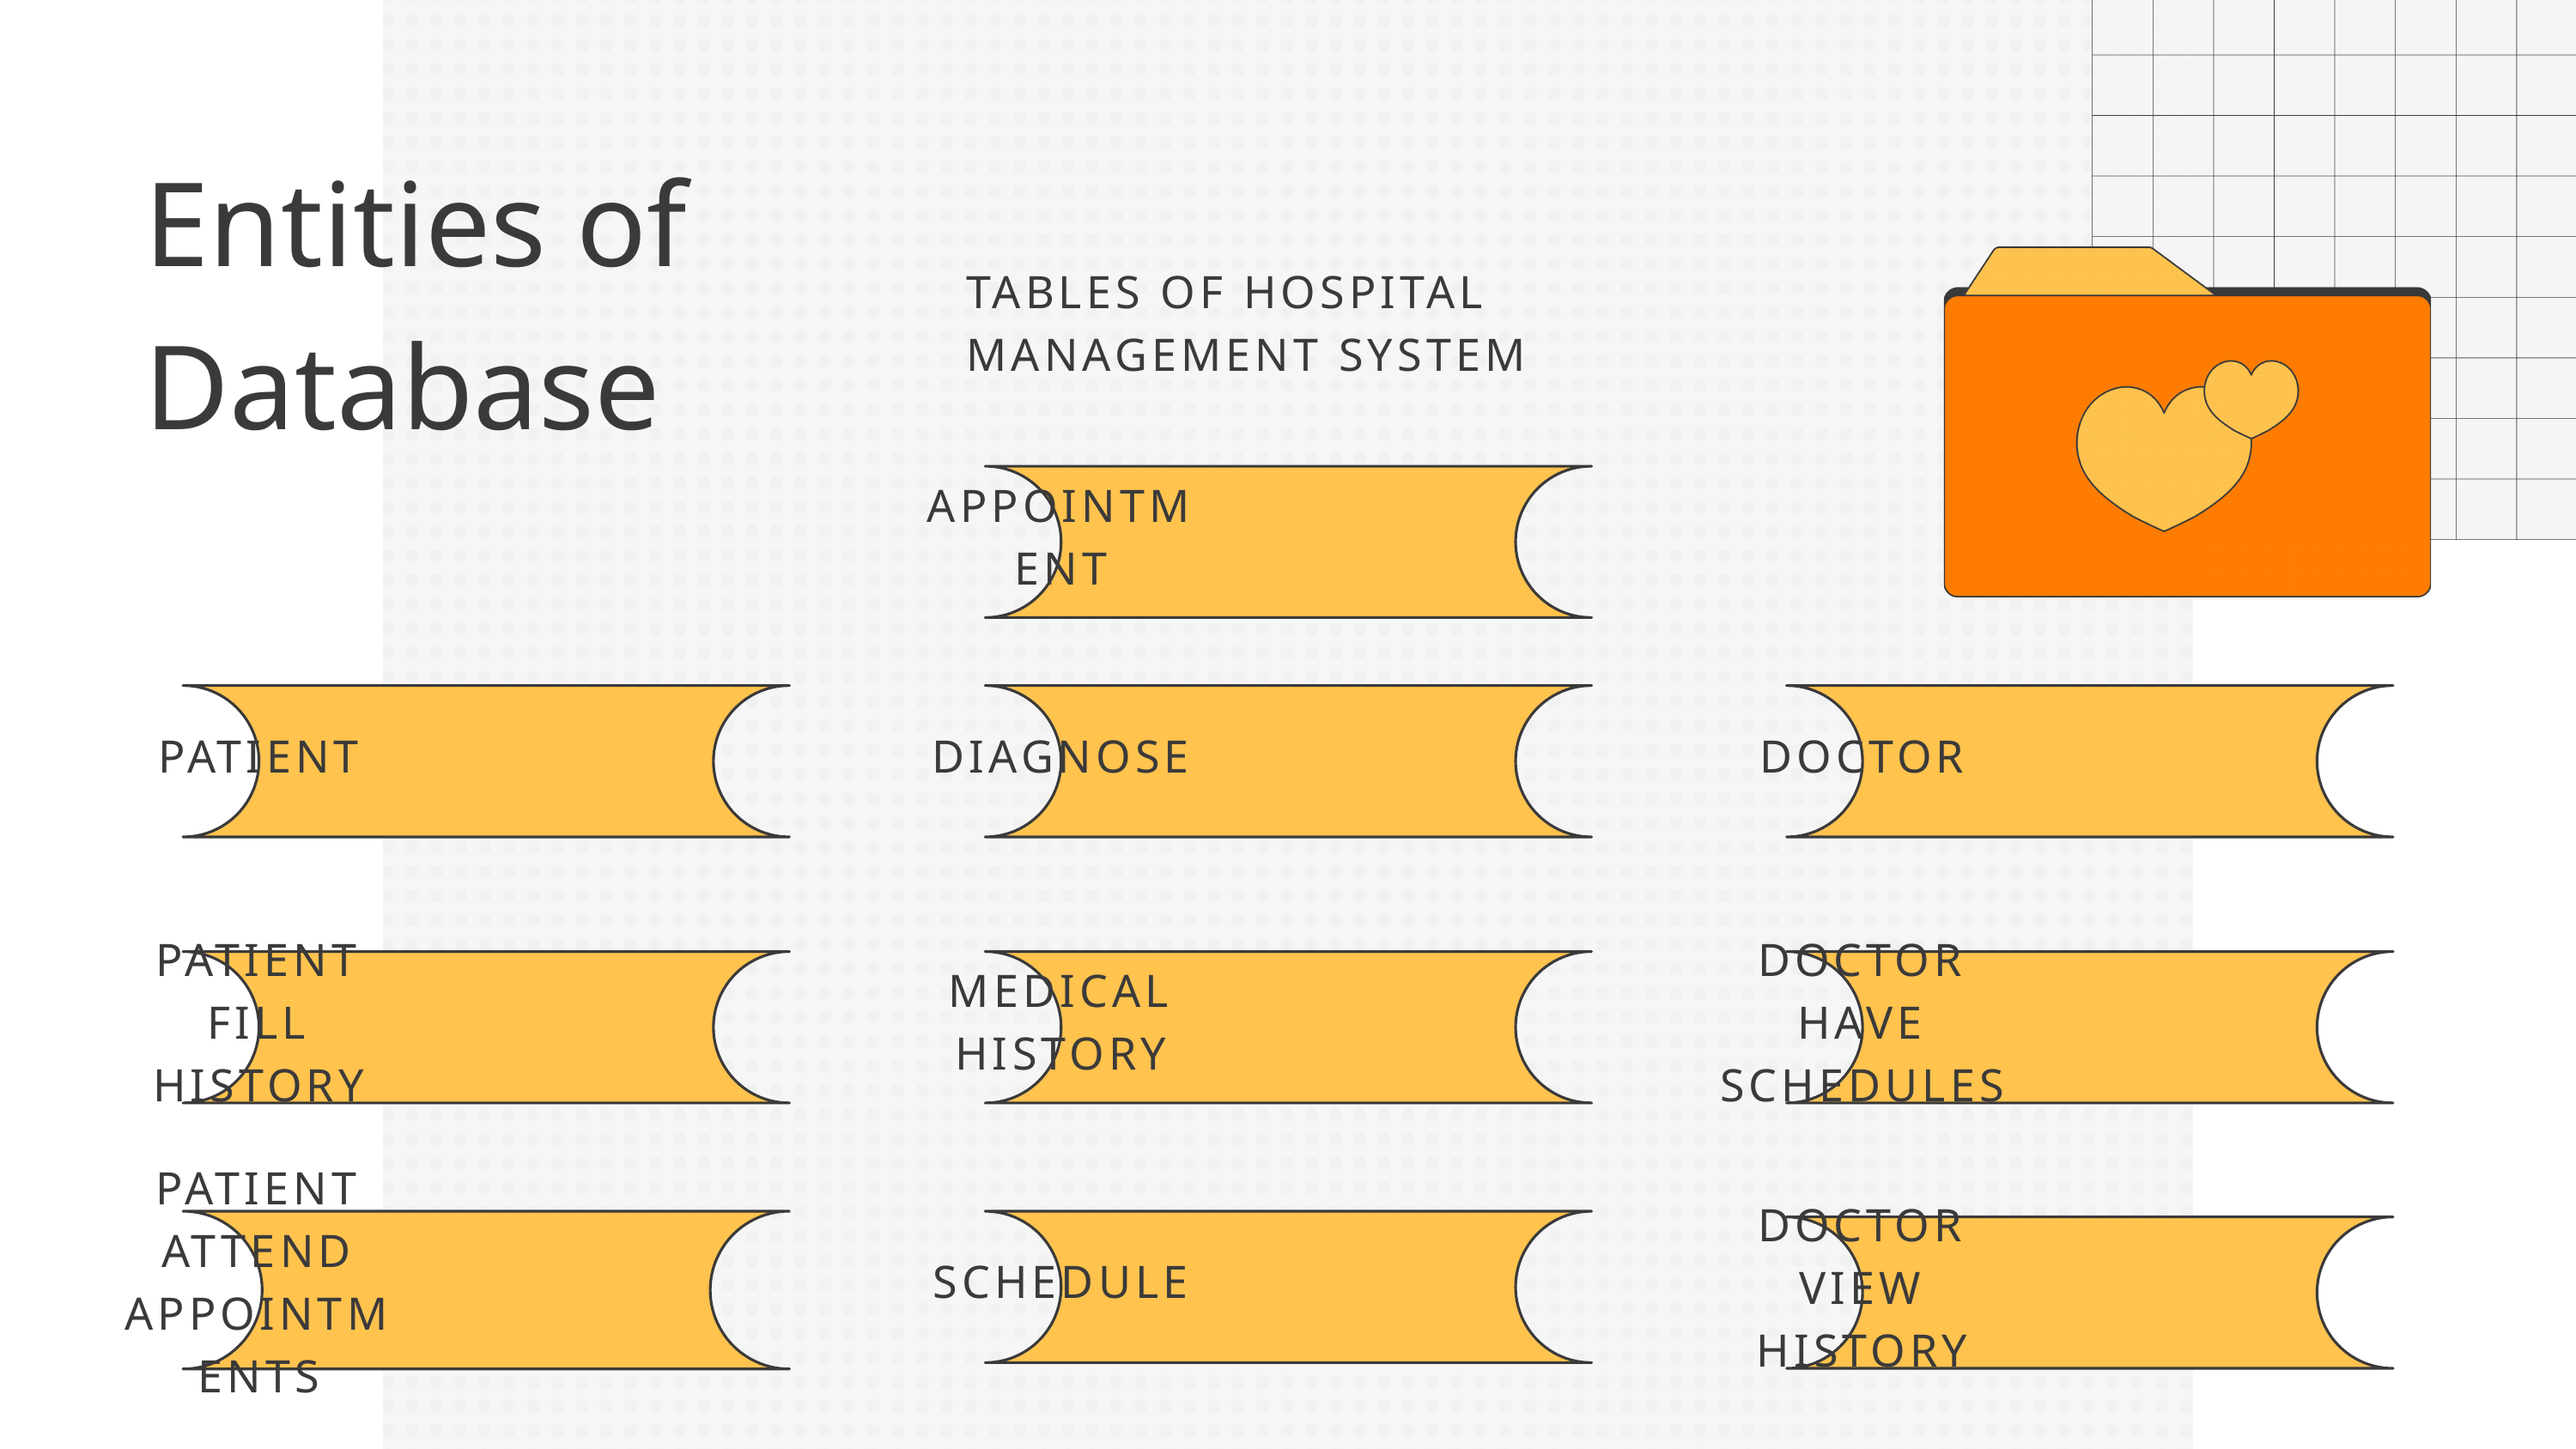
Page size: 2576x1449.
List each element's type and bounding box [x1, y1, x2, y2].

text_box [908, 951, 1668, 1104]
text_box [106, 951, 866, 1104]
text_box [1710, 685, 2470, 838]
text_box [106, 685, 866, 838]
text_box [106, 1210, 866, 1369]
text_box [1710, 951, 2470, 1104]
picture [0, 0, 2576, 1449]
text_box [908, 685, 1668, 838]
text_box [1710, 1216, 2470, 1369]
text_box [908, 1210, 1668, 1363]
text_box [908, 465, 1668, 618]
